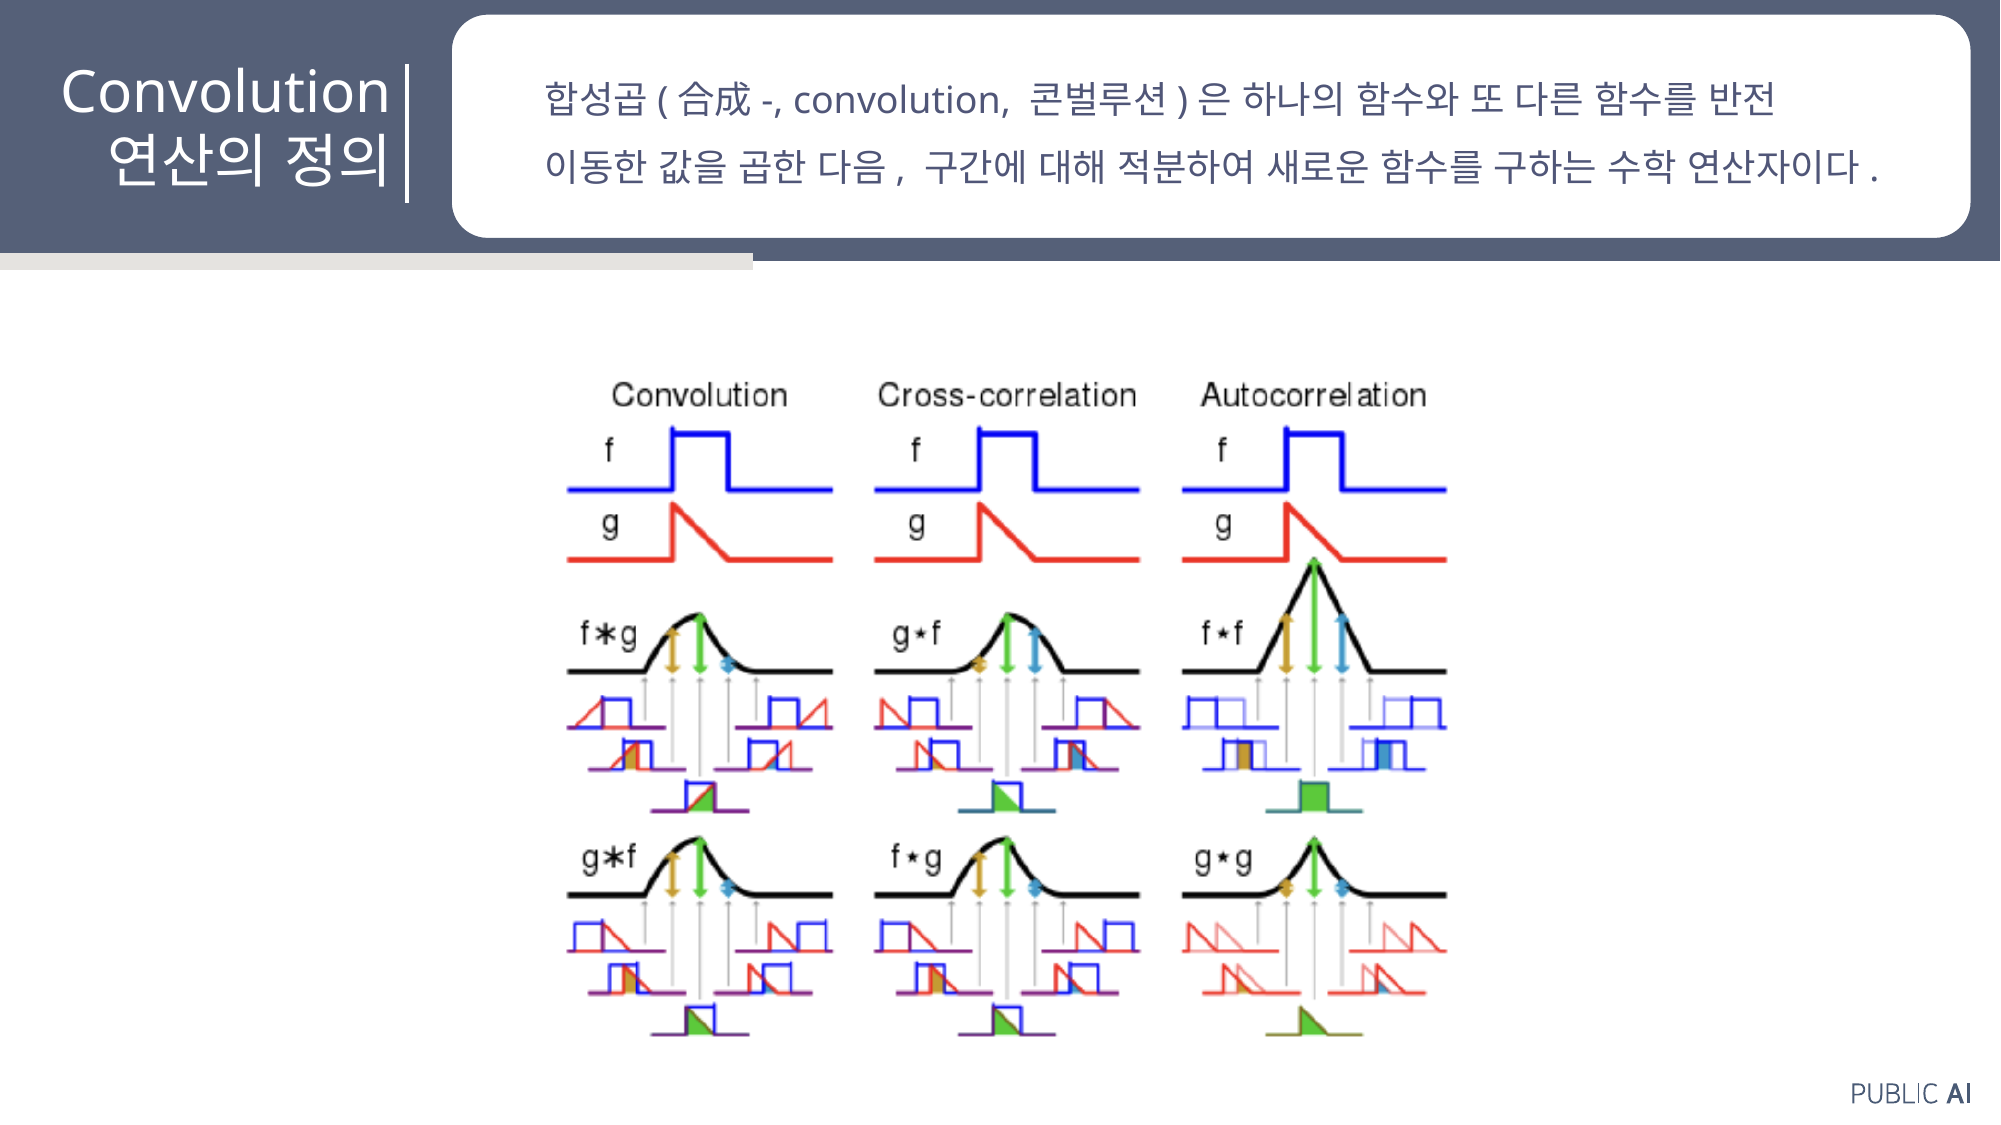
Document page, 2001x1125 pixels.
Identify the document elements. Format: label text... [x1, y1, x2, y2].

text_box 합성곱(合成-, convolution, 콘벌루션)은 하나의 함수와 또 다른 함수를 반전 이동한 값을 곱한 다음, 구간에 대해 적분하여 새로운 함수를 구하는 수학 연산자이다. [529, 46, 1947, 197]
text_box Convolution 연산의 정의 [45, 46, 407, 202]
picture [509, 306, 1492, 1059]
